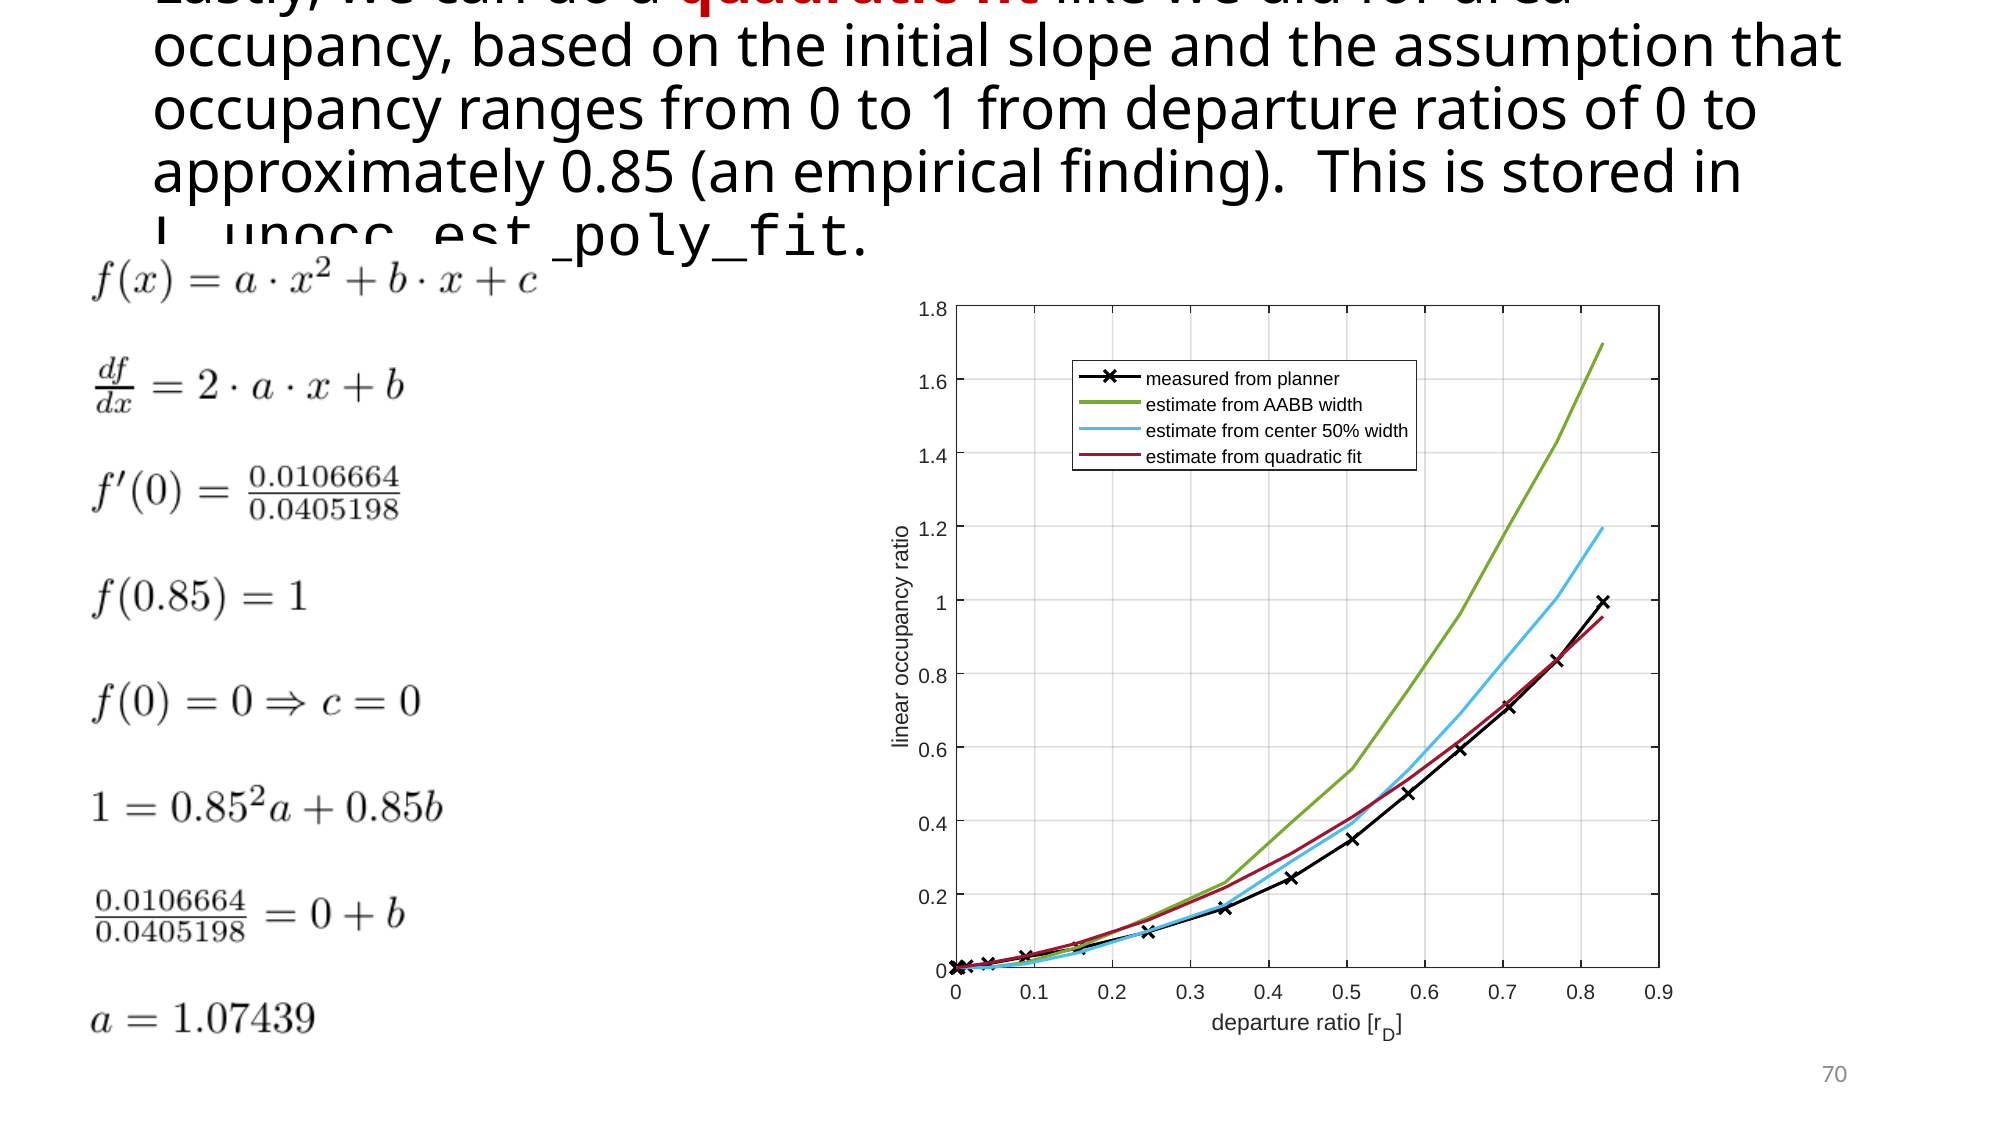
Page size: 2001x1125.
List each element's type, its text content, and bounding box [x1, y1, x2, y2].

title Lastly, we can do a quadratic fit like we did for area occupancy, based on the initial slope and the assumption that occupancy ranges from 0 to 1 from departure ratios of 0 to approximately 0.85 (an empirical finding). This is stored in L_unocc_est_poly_fit. [137, 27, 1863, 195]
slide_number 70 [1412, 1042, 1863, 1103]
picture [50, 244, 552, 1073]
picture [839, 244, 1744, 1056]
